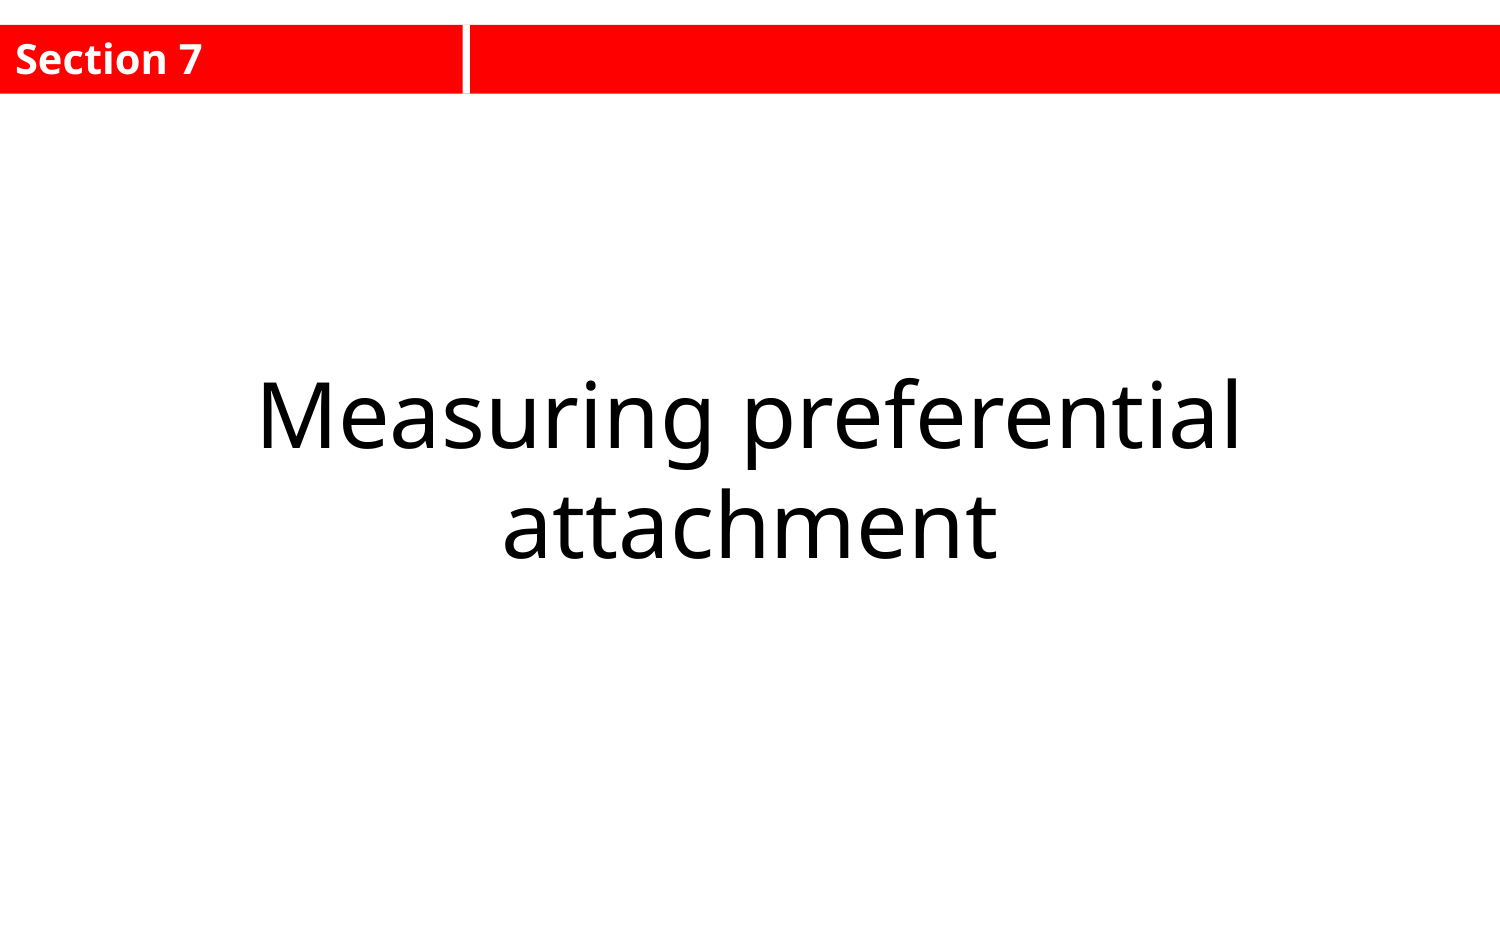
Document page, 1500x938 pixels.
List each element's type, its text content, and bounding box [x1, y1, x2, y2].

text_box Measuring preferential attachment [0, 350, 1500, 695]
text_box Section 7 [0, 24, 462, 94]
text_box [462, 24, 470, 94]
text_box Section 7 [470, 24, 1500, 94]
